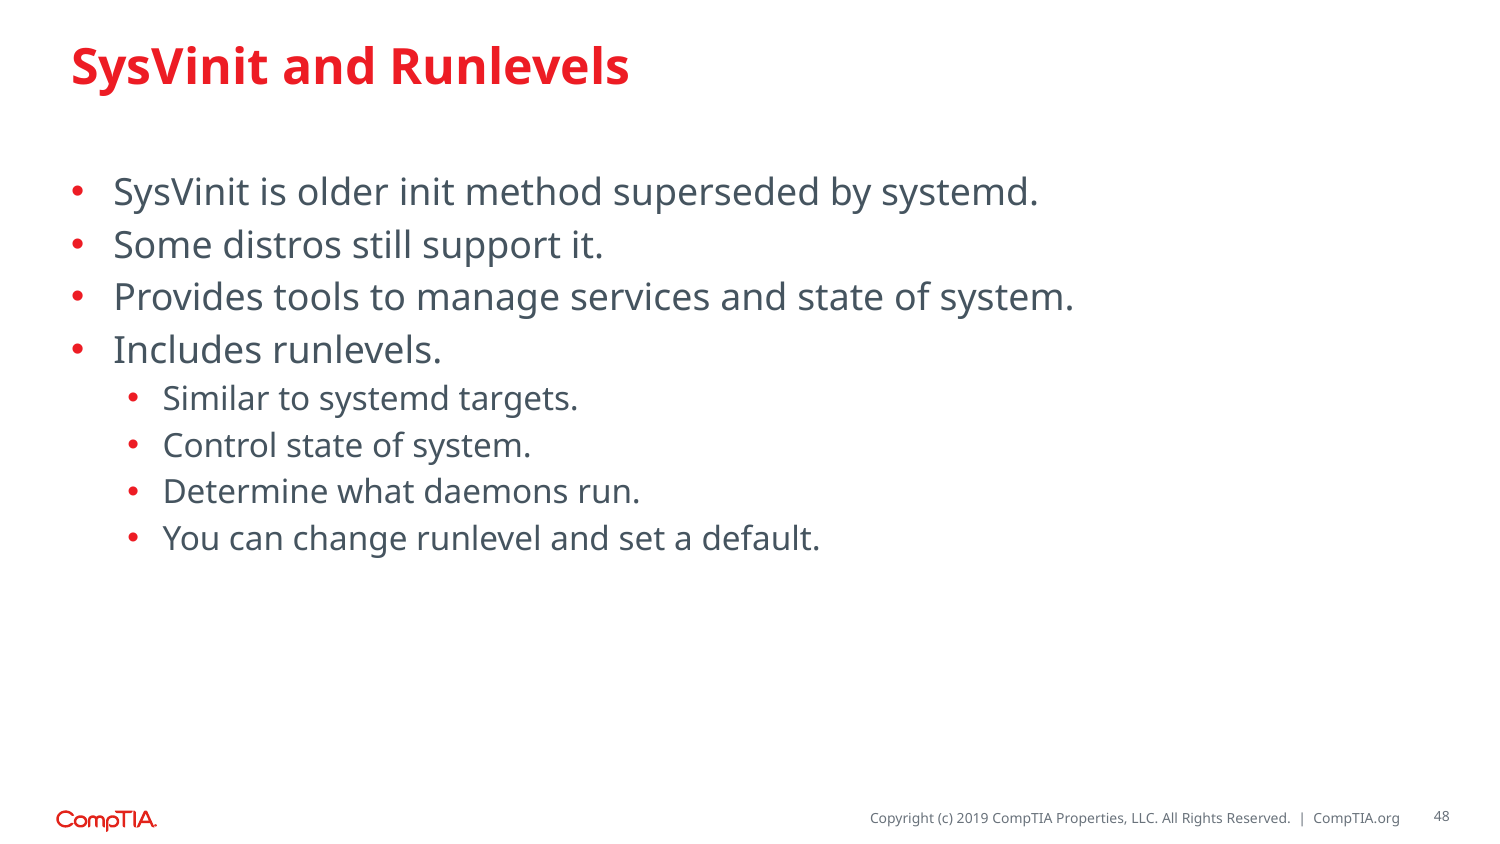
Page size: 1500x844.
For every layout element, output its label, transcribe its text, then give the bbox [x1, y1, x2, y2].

slide_number 48 [1407, 800, 1450, 835]
list SysVinit is older init method superseded by systemd. Some distros still support it. Provides tools to manage services and state of system. Includes runlevels. Similar to systemd targets. Control state of system. Determine what daemons run. You can change runlevel and set a default. [56, 160, 1444, 746]
title SysVinit and Runlevels [56, 12, 1444, 117]
